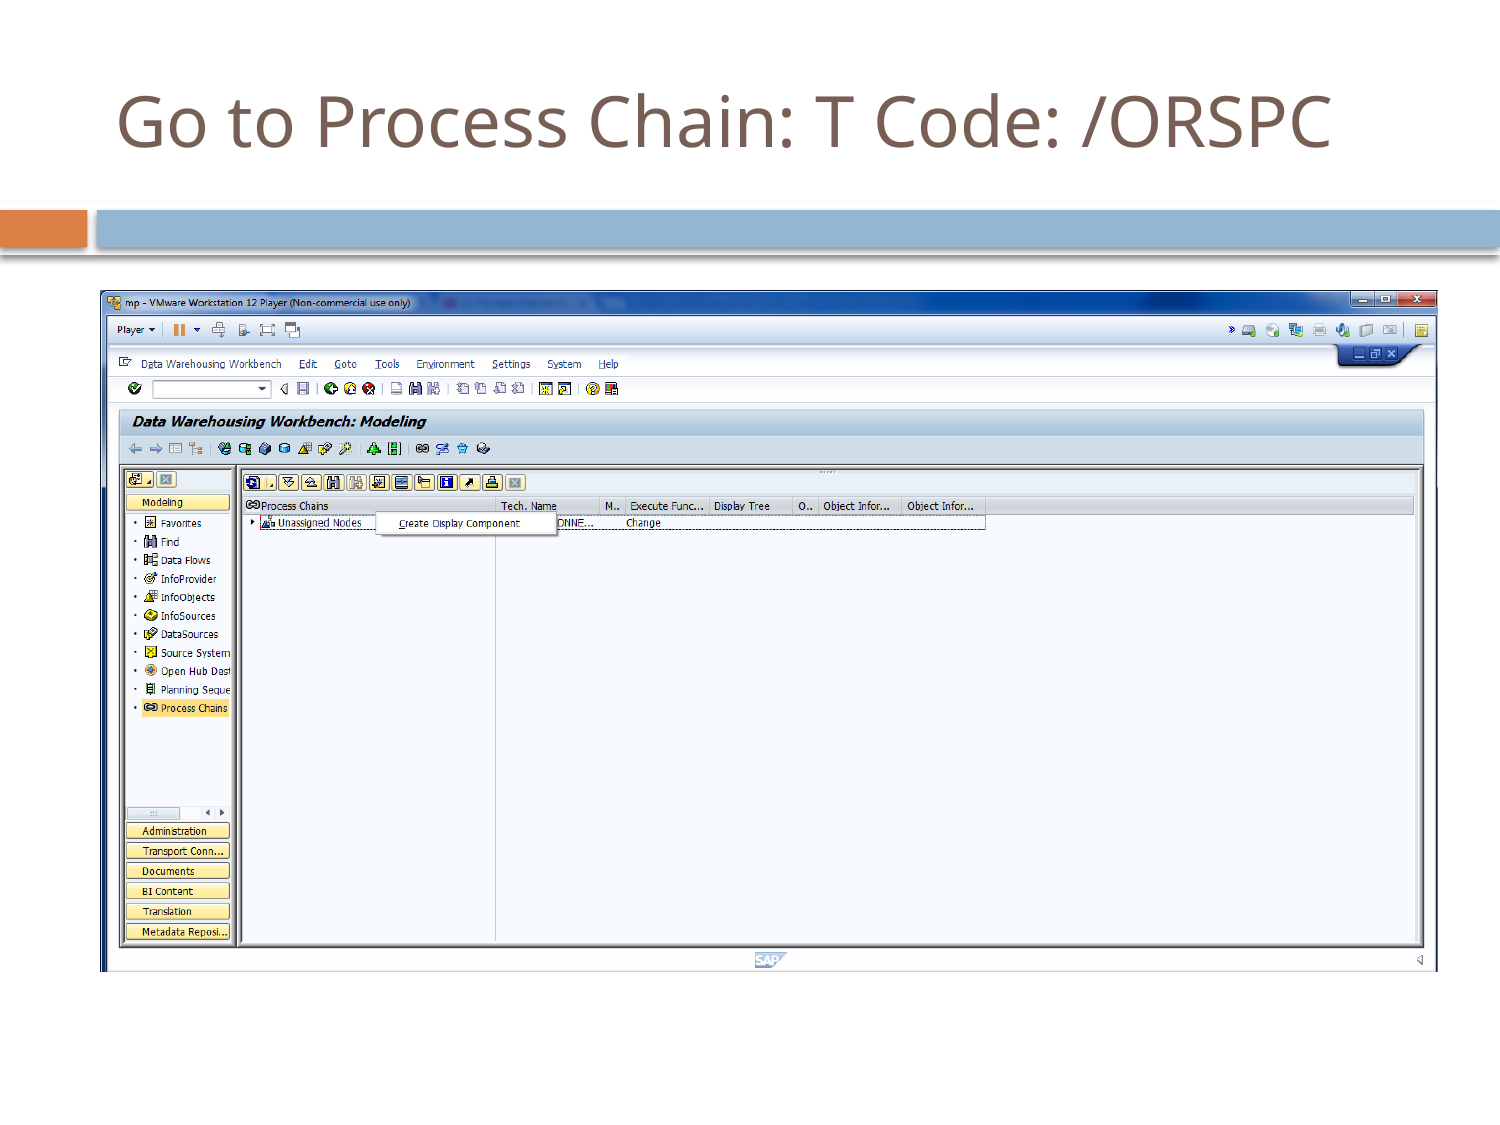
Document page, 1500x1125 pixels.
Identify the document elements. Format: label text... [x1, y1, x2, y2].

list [100, 290, 1439, 972]
title Go to Process Chain: T Code: /ORSPC [100, 37, 1438, 200]
